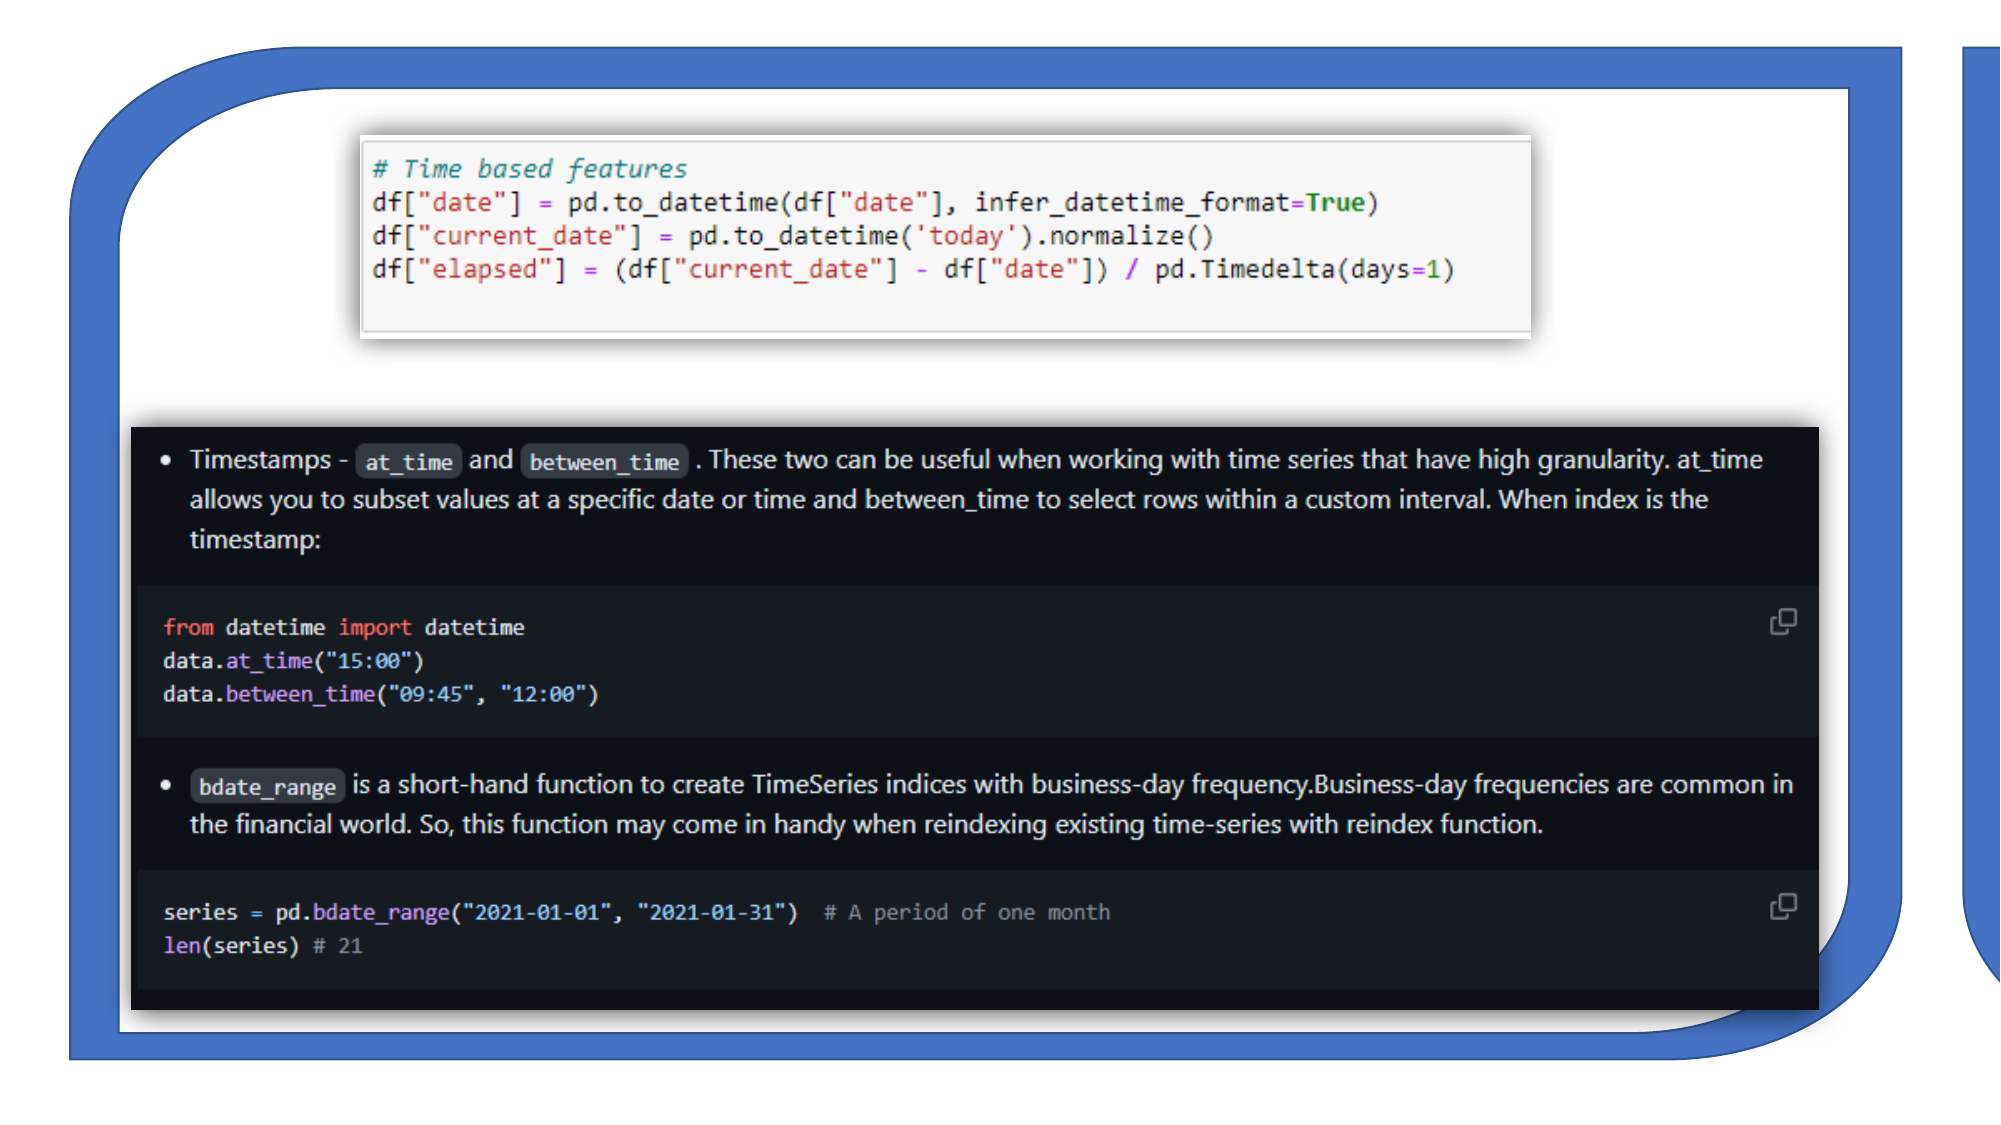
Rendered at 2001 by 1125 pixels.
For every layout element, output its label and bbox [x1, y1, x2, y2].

text_box [70, 0, 2000, 1060]
picture [131, 427, 1819, 1010]
picture [360, 135, 1531, 340]
